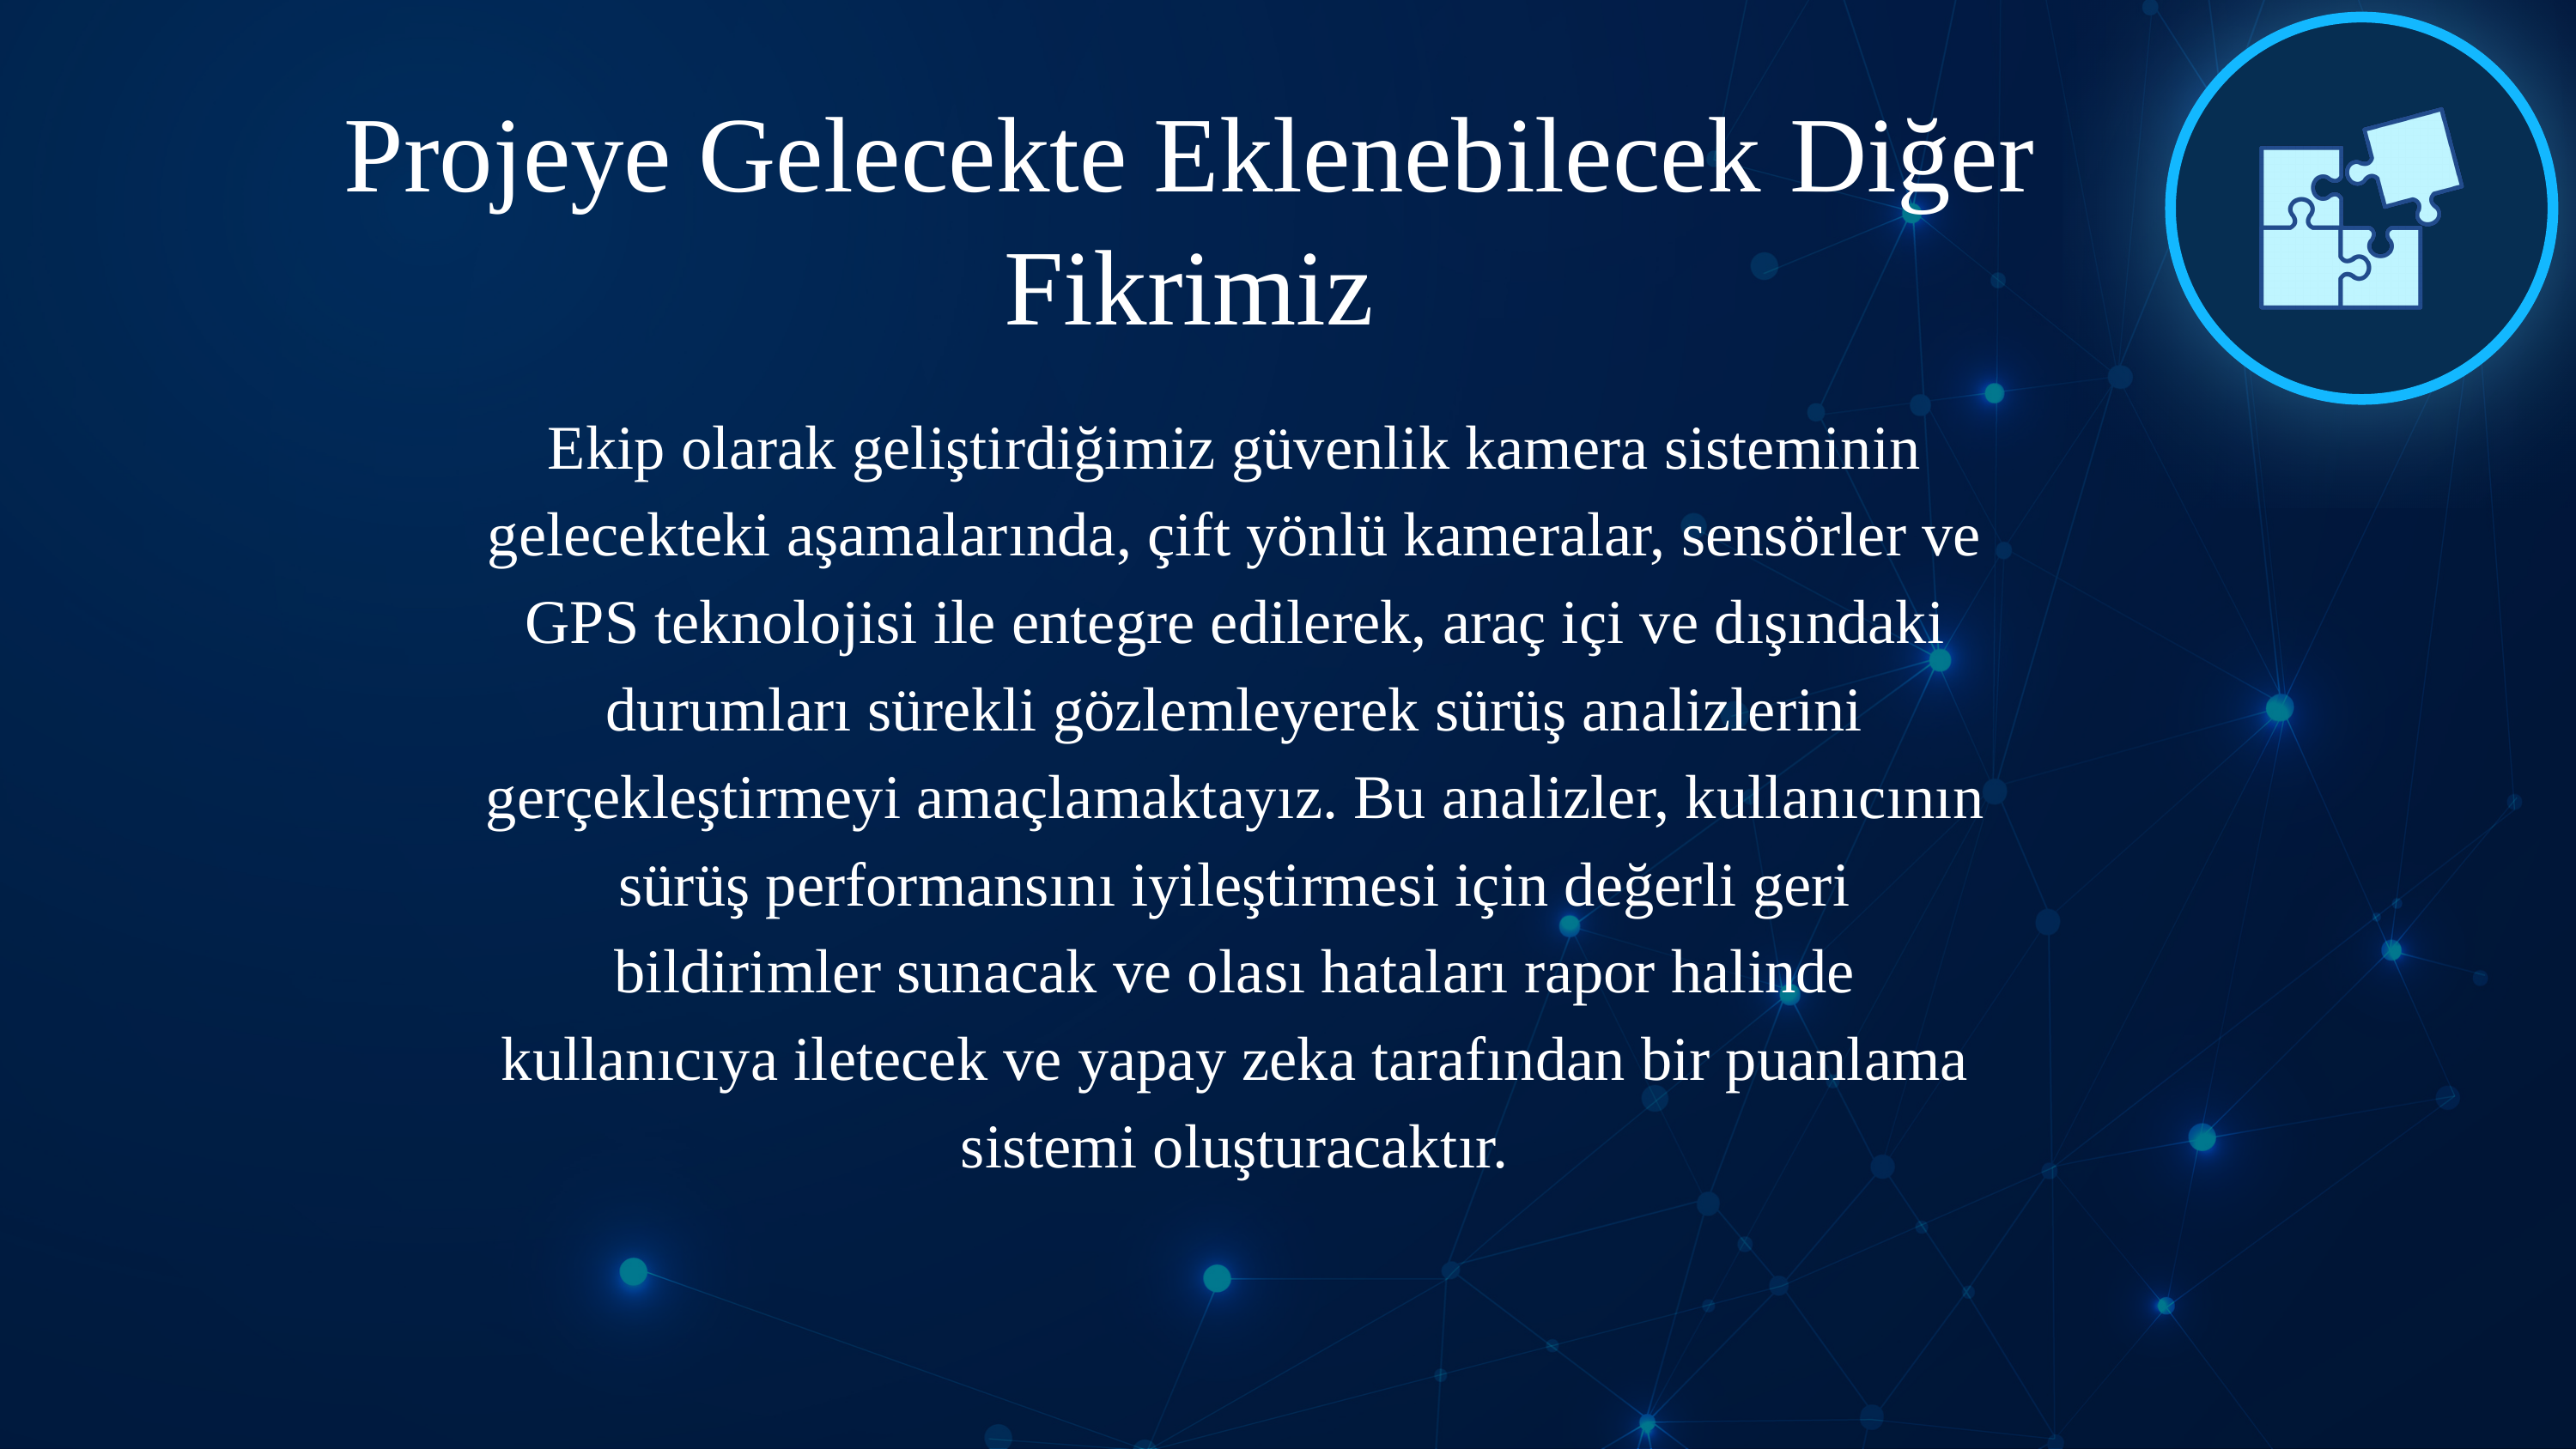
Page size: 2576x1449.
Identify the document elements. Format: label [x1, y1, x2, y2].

text_box [2062, 0, 2576, 508]
text_box [0, 0, 2576, 1449]
